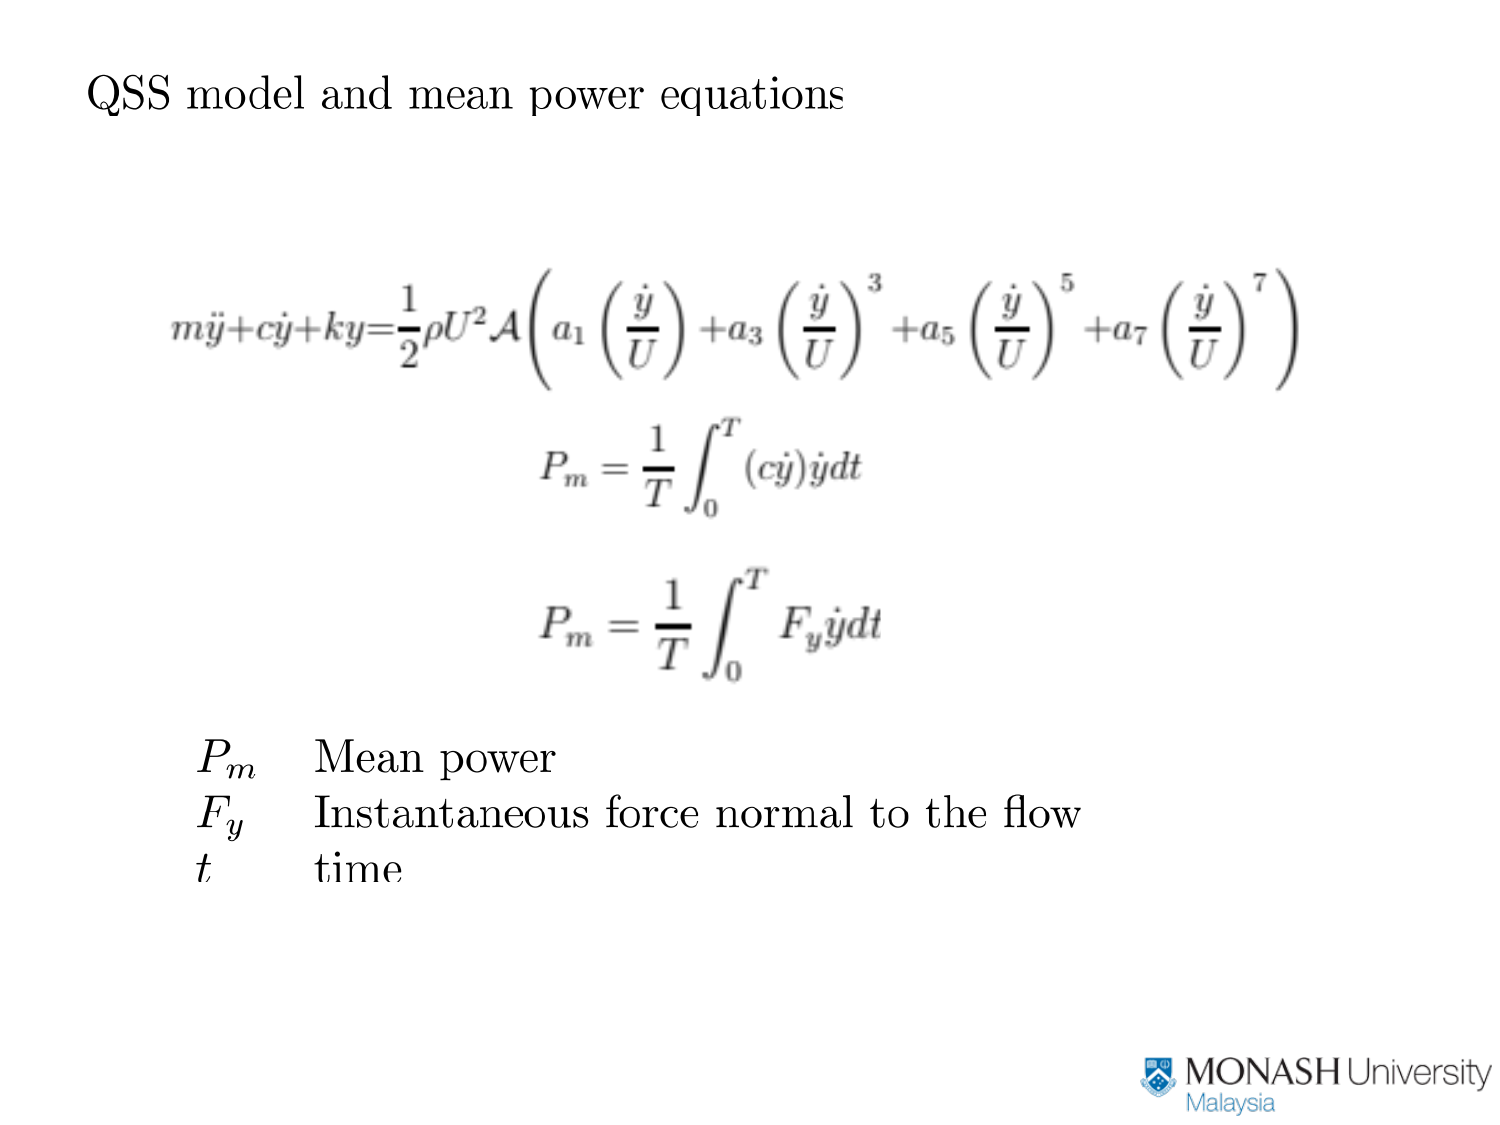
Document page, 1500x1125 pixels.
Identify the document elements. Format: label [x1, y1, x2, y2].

picture [531, 550, 881, 697]
picture [135, 208, 1300, 520]
picture [1136, 1056, 1495, 1117]
picture [195, 739, 1081, 882]
picture [87, 74, 843, 116]
